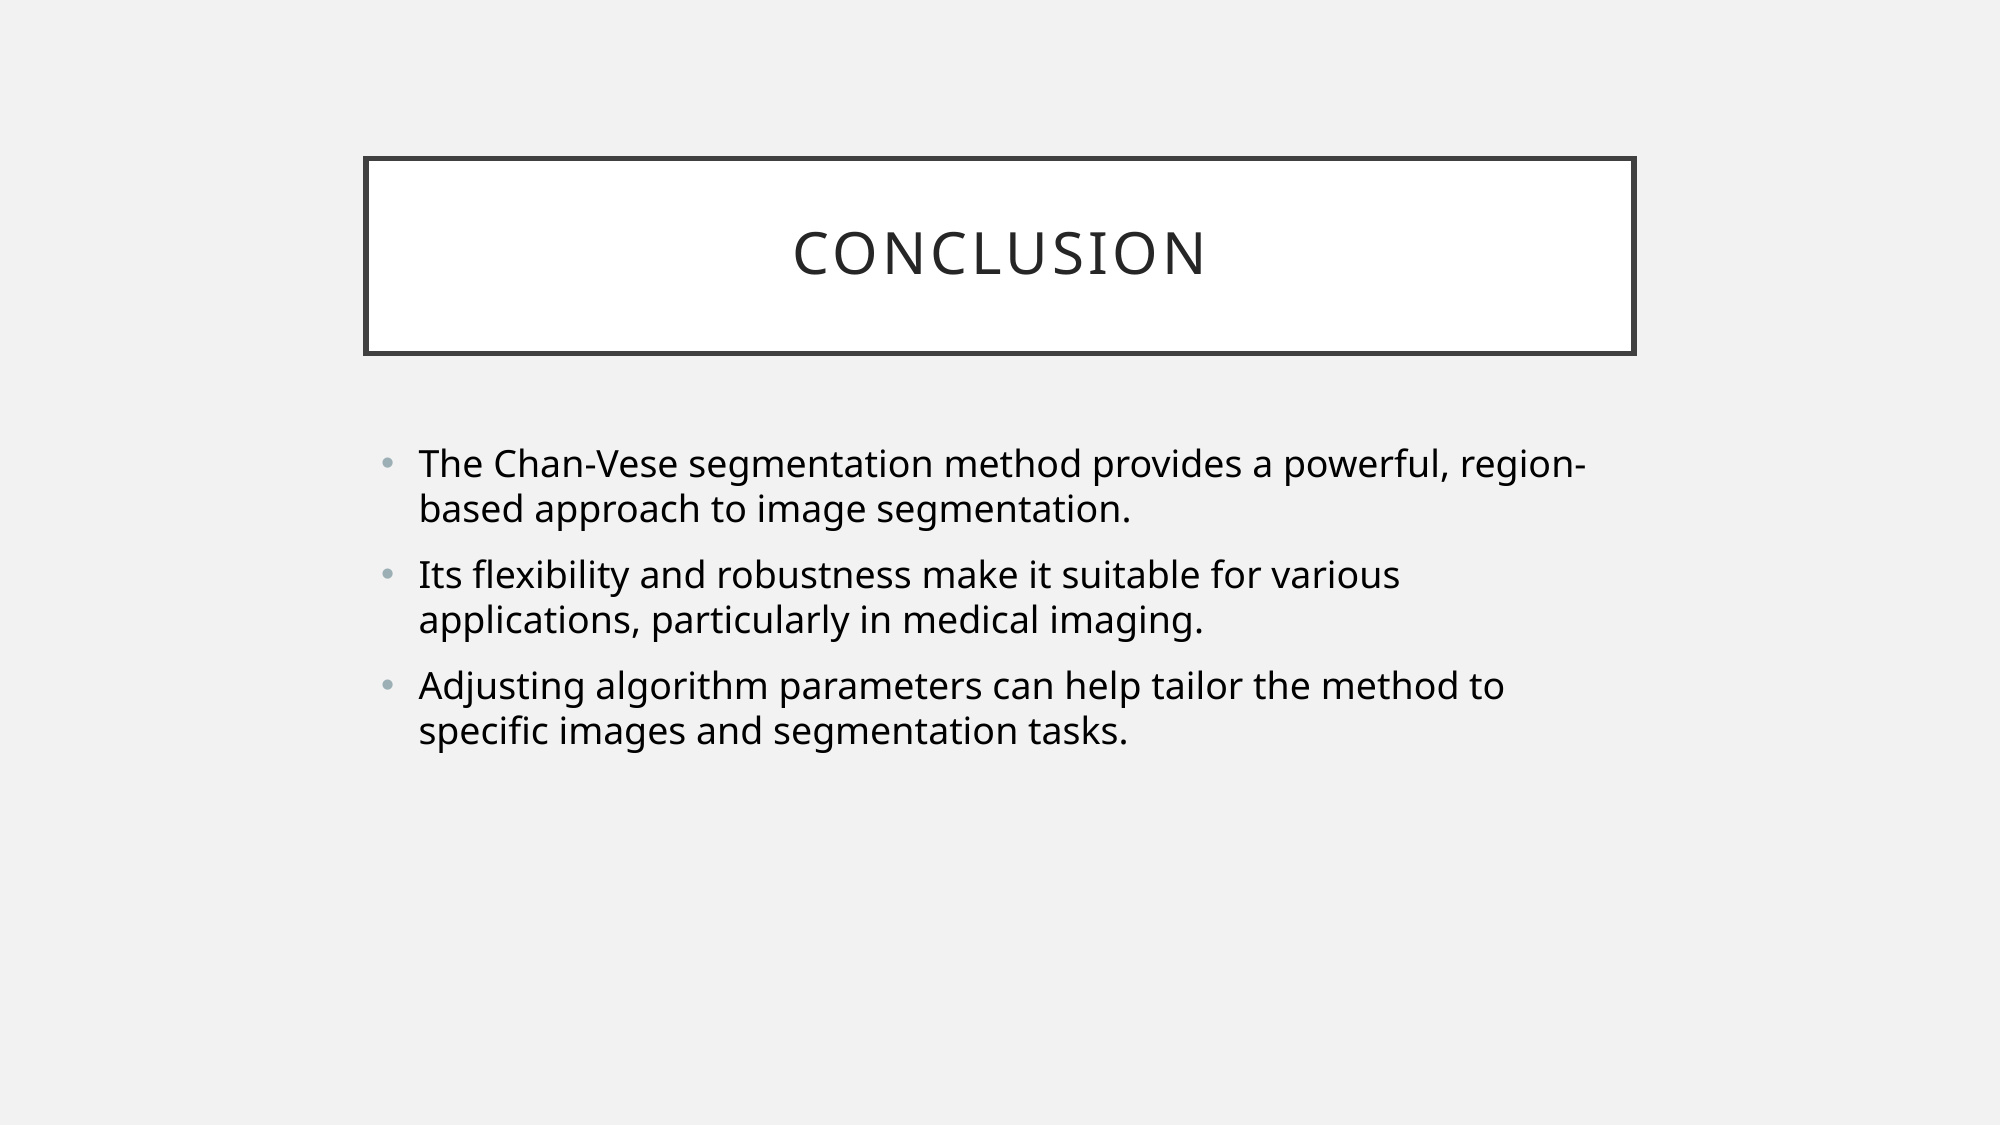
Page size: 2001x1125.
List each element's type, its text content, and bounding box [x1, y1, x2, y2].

title conclusion [363, 156, 1637, 356]
list The Chan-Vese segmentation method provides a powerful, region-based approach to image segmentation. Its flexibility and robustness make it suitable for various applications, particularly in medical imaging. Adjusting algorithm parameters can help tailor the method to specific images and segmentation tasks. [366, 432, 1634, 942]
